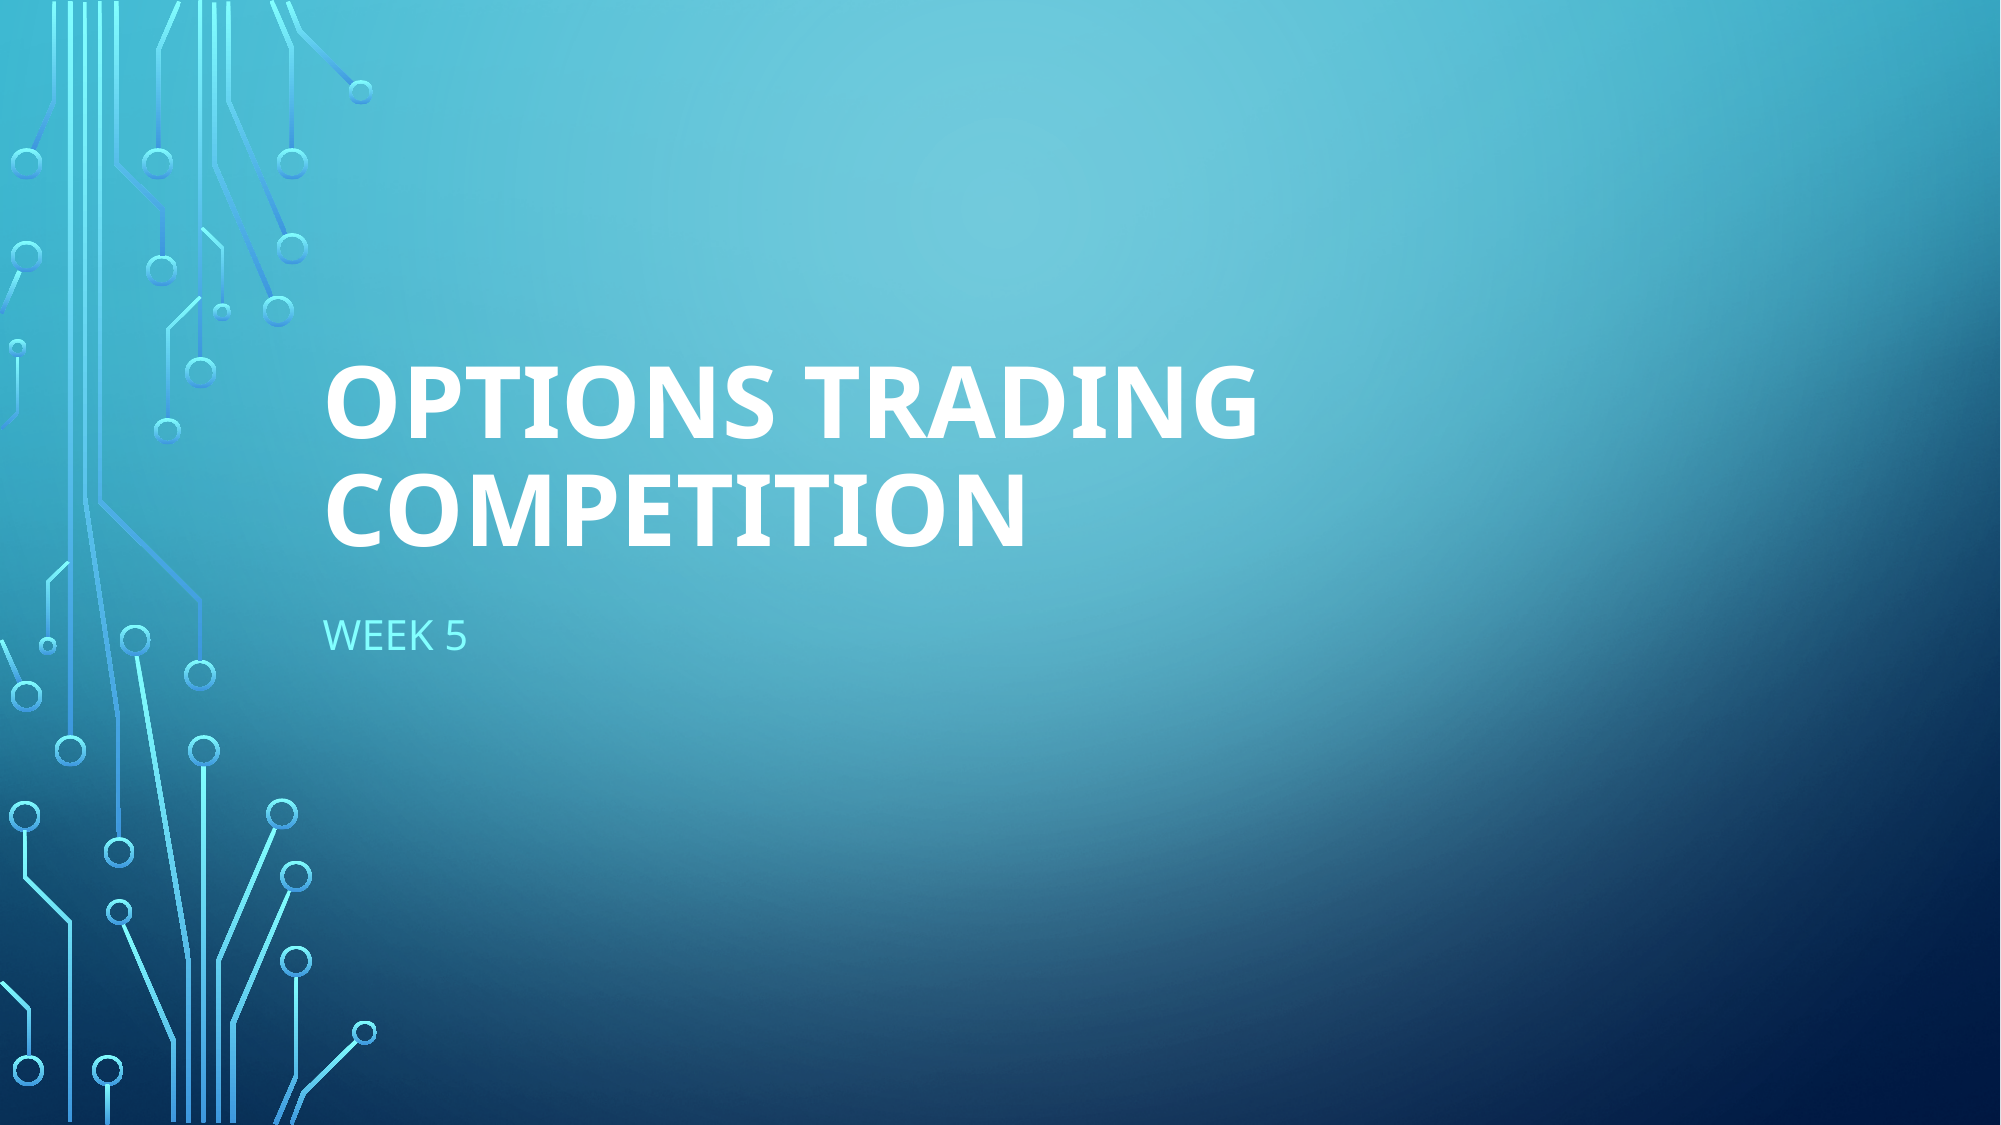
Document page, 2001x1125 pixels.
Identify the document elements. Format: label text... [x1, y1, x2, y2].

subtitle Week 5 [307, 590, 1750, 863]
title Options Trading Competition [307, 184, 1864, 576]
